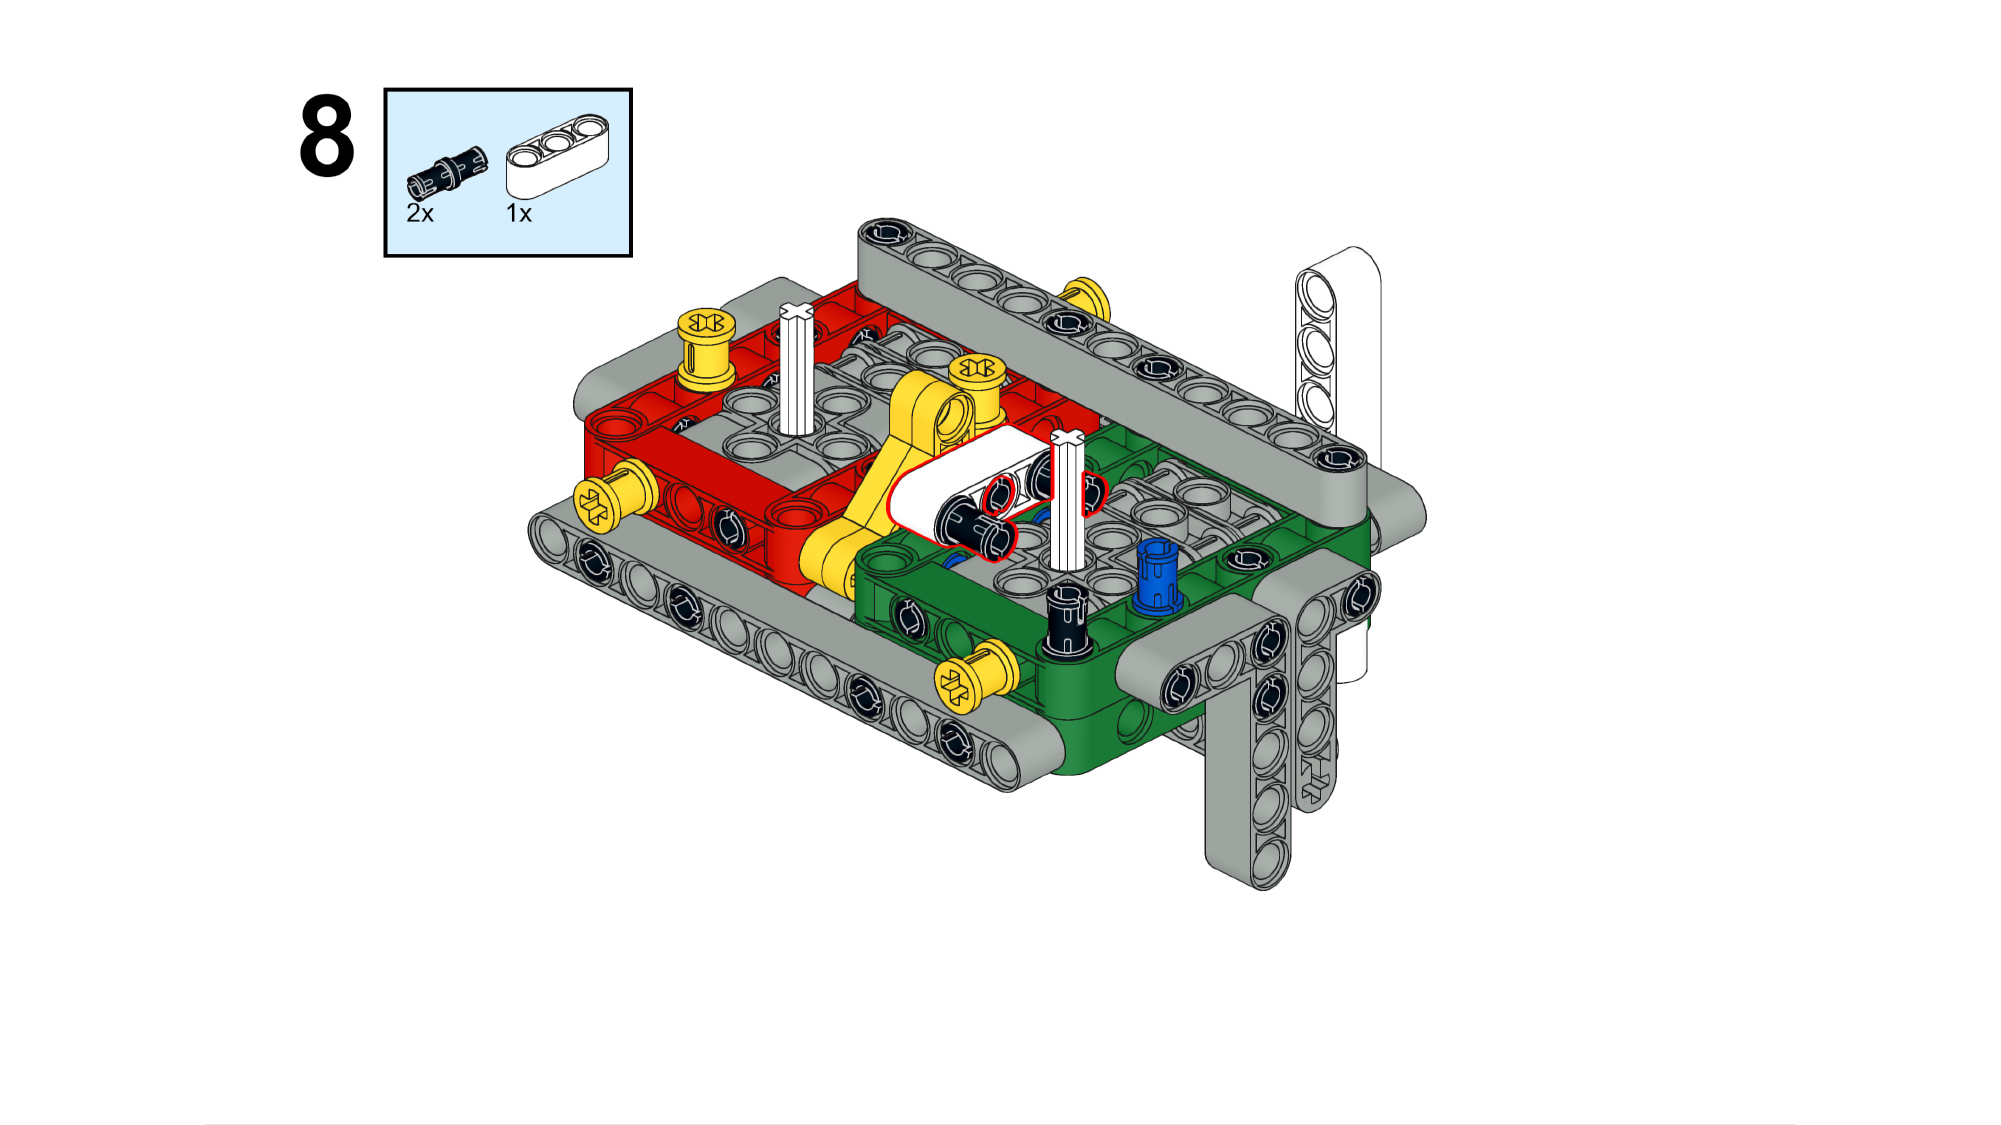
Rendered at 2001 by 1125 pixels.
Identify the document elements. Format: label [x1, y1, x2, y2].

picture [204, 0, 1796, 1125]
